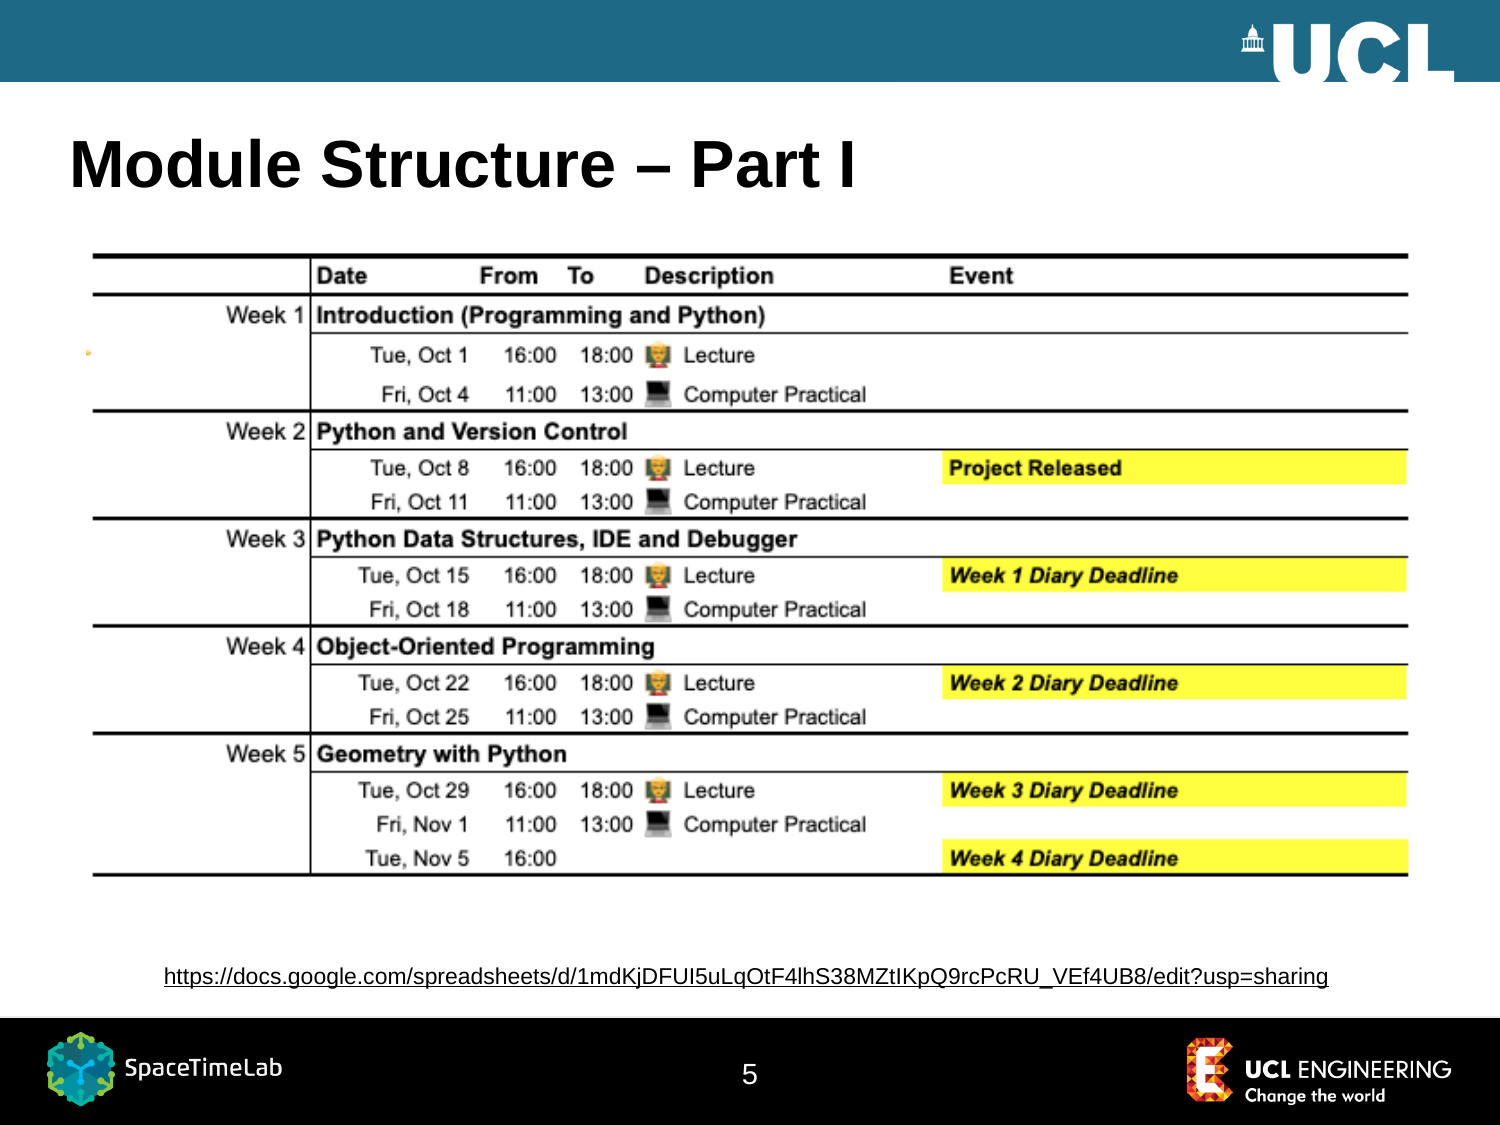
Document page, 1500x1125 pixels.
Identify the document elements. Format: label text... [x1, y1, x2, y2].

text_box https://docs.google.com/spreadsheets/d/1mdKjDFUI5uLqOtF4lhS38MZtIKpQ9rcPcRU_VEf4UB8/edit?usp=sharing [112, 954, 1388, 997]
footer 5 [496, 1042, 1004, 1103]
picture [86, 243, 1414, 886]
picture [0, 990, 1500, 1125]
title Module Structure – Part I [54, 113, 1447, 197]
